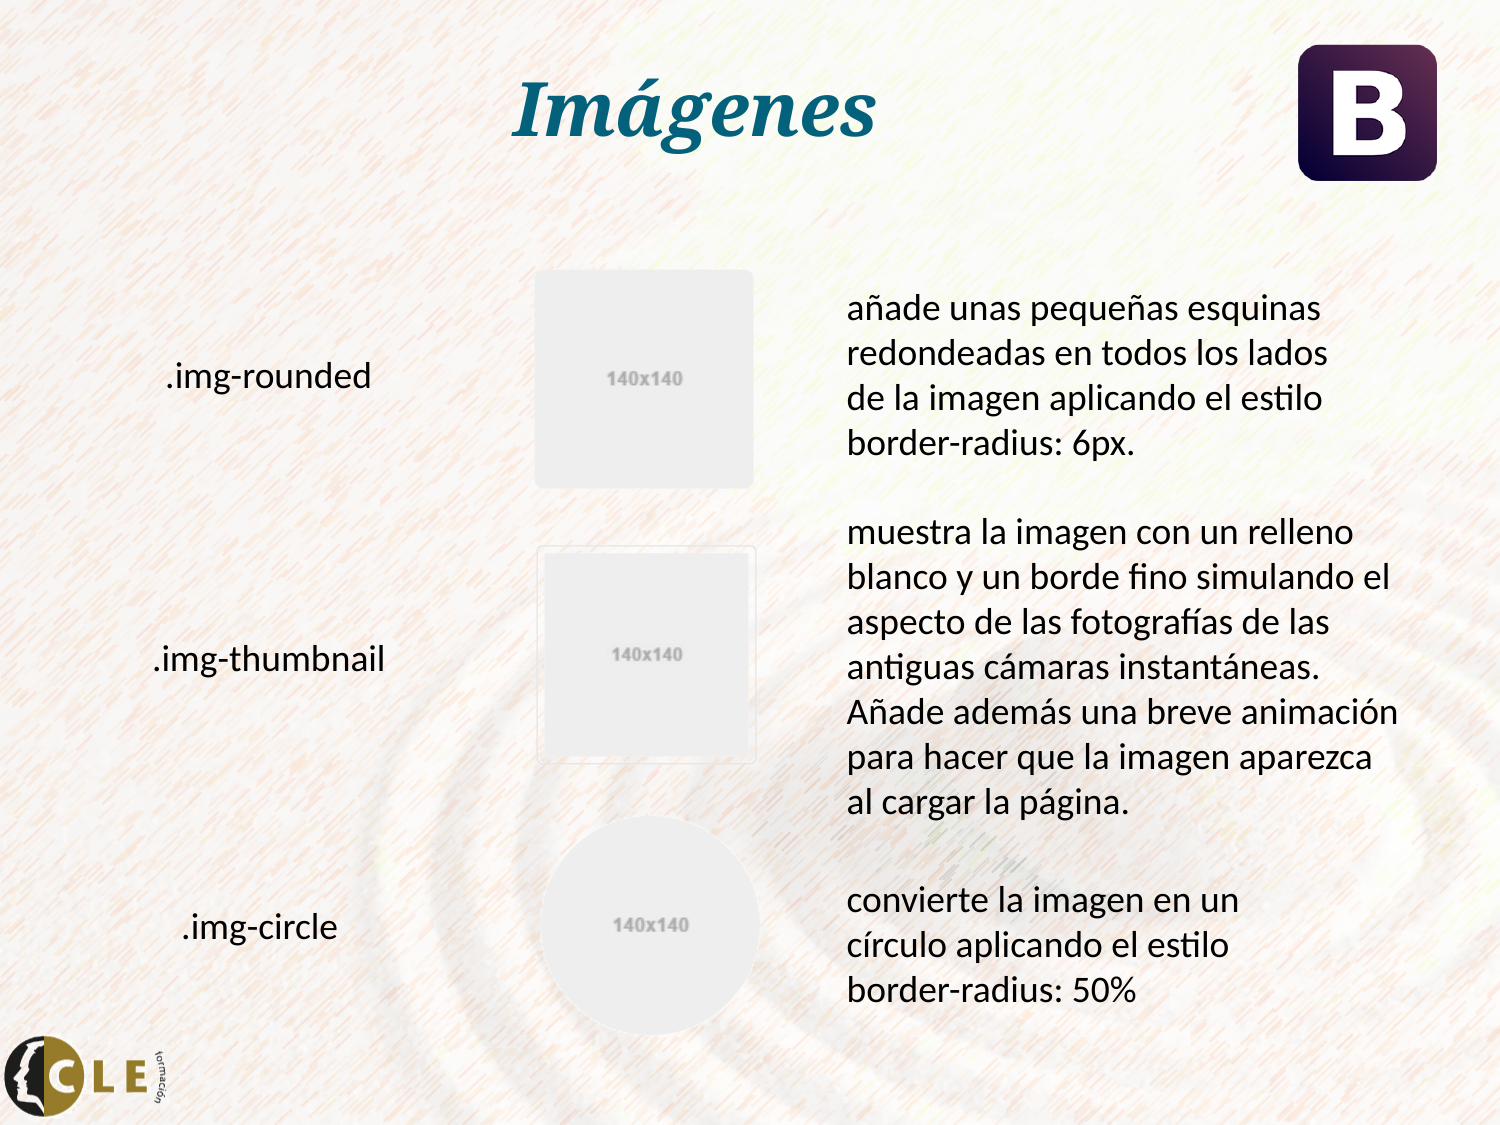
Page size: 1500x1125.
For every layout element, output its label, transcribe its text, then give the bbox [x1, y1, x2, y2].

text_box .img-rounded [150, 343, 388, 404]
text_box añade unas pequeñas esquinas redondeadas en todos los lados de la imagen aplicando el estilo border-radius: 6px. [831, 275, 1347, 471]
text_box .img-thumbnail [137, 627, 401, 687]
picture [0, 0, 1500, 1125]
text_box muestra la imagen con un relleno blanco y un borde fino simulando el aspecto de las fotografías de las antiguas cámaras instantáneas. Añade además una breve animación para hacer que la imagen aparezca al cargar la página. [831, 499, 1415, 830]
text_box convierte la imagen en un círculo aplicando el estilo border-radius: 50% [831, 867, 1256, 1018]
text_box .img-circle [166, 894, 354, 954]
title Imágenes [103, 59, 1288, 165]
